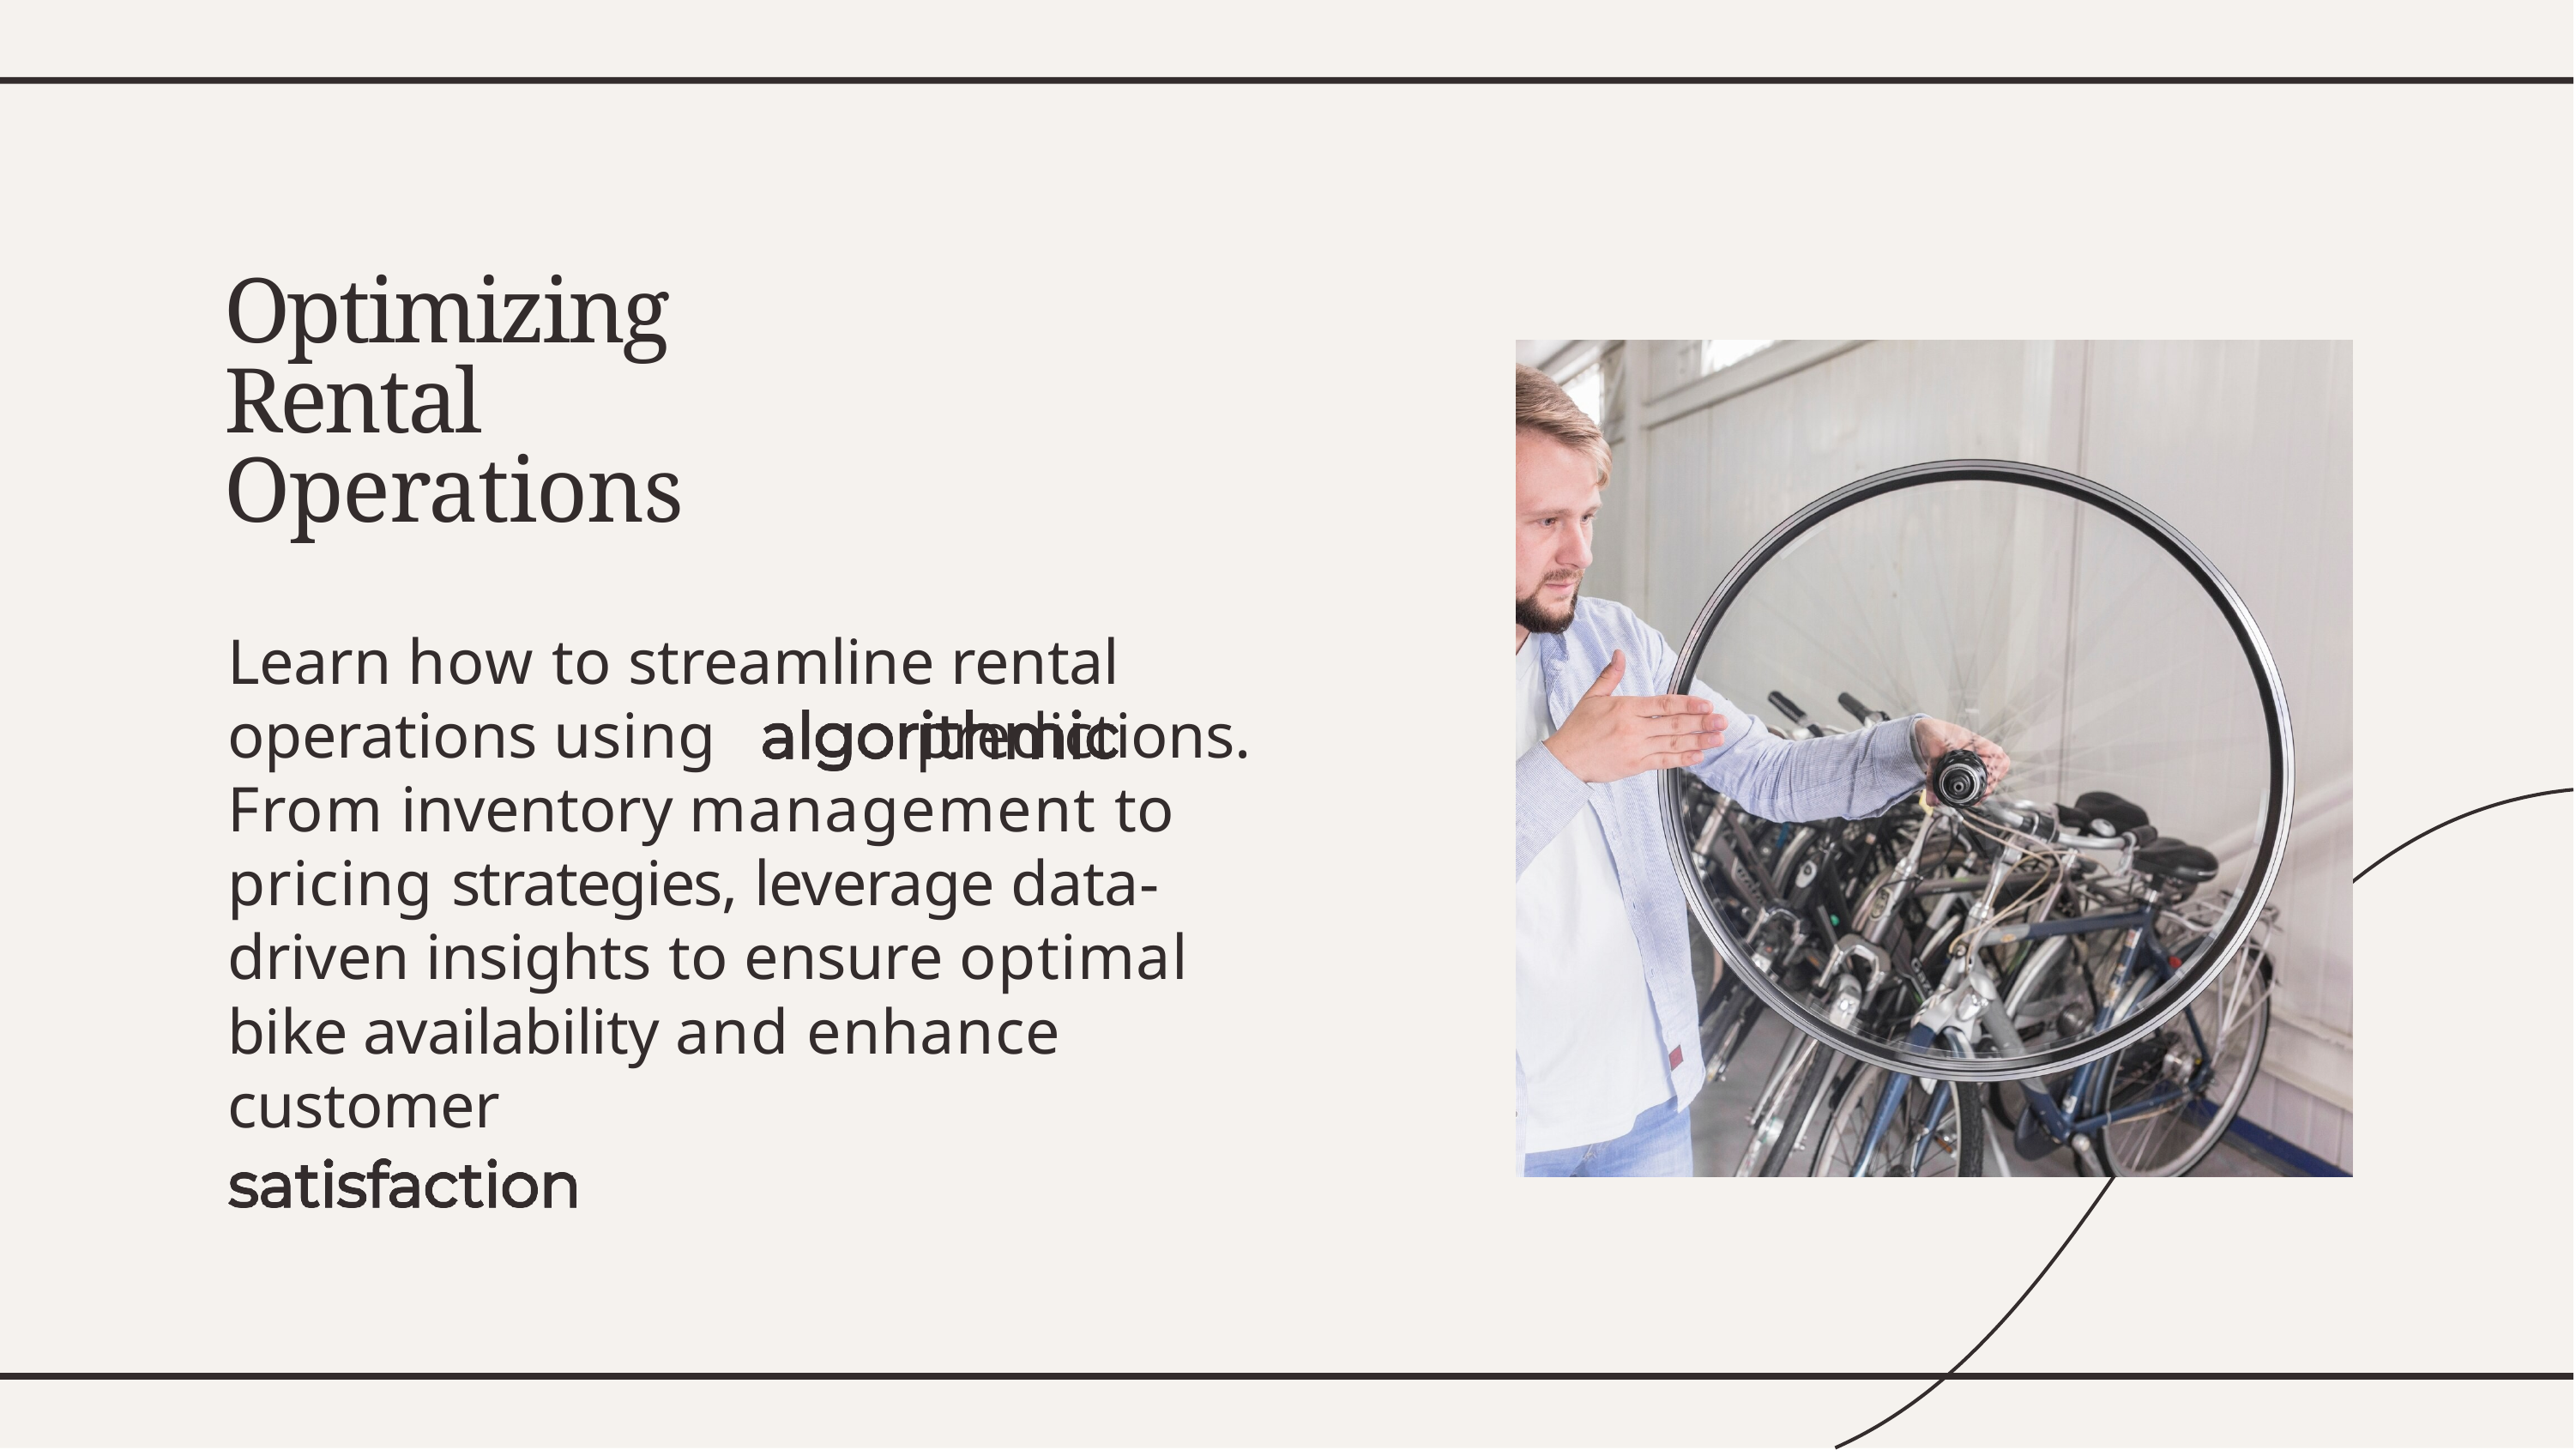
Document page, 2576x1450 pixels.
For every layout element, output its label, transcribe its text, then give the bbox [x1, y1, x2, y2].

text_box [0, 76, 2573, 84]
picture [763, 710, 1119, 771]
text_box Learn how to streamline rental operations using predictions. From inventory management to pricing strategies, leverage data-driven insights to ensure optimal bike availability and enhance customer [226, 620, 1288, 1140]
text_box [1516, 340, 2573, 1448]
text_box [0, 1373, 1516, 1380]
title Optimizing Rental Operations [221, 250, 902, 541]
picture [228, 1158, 576, 1208]
